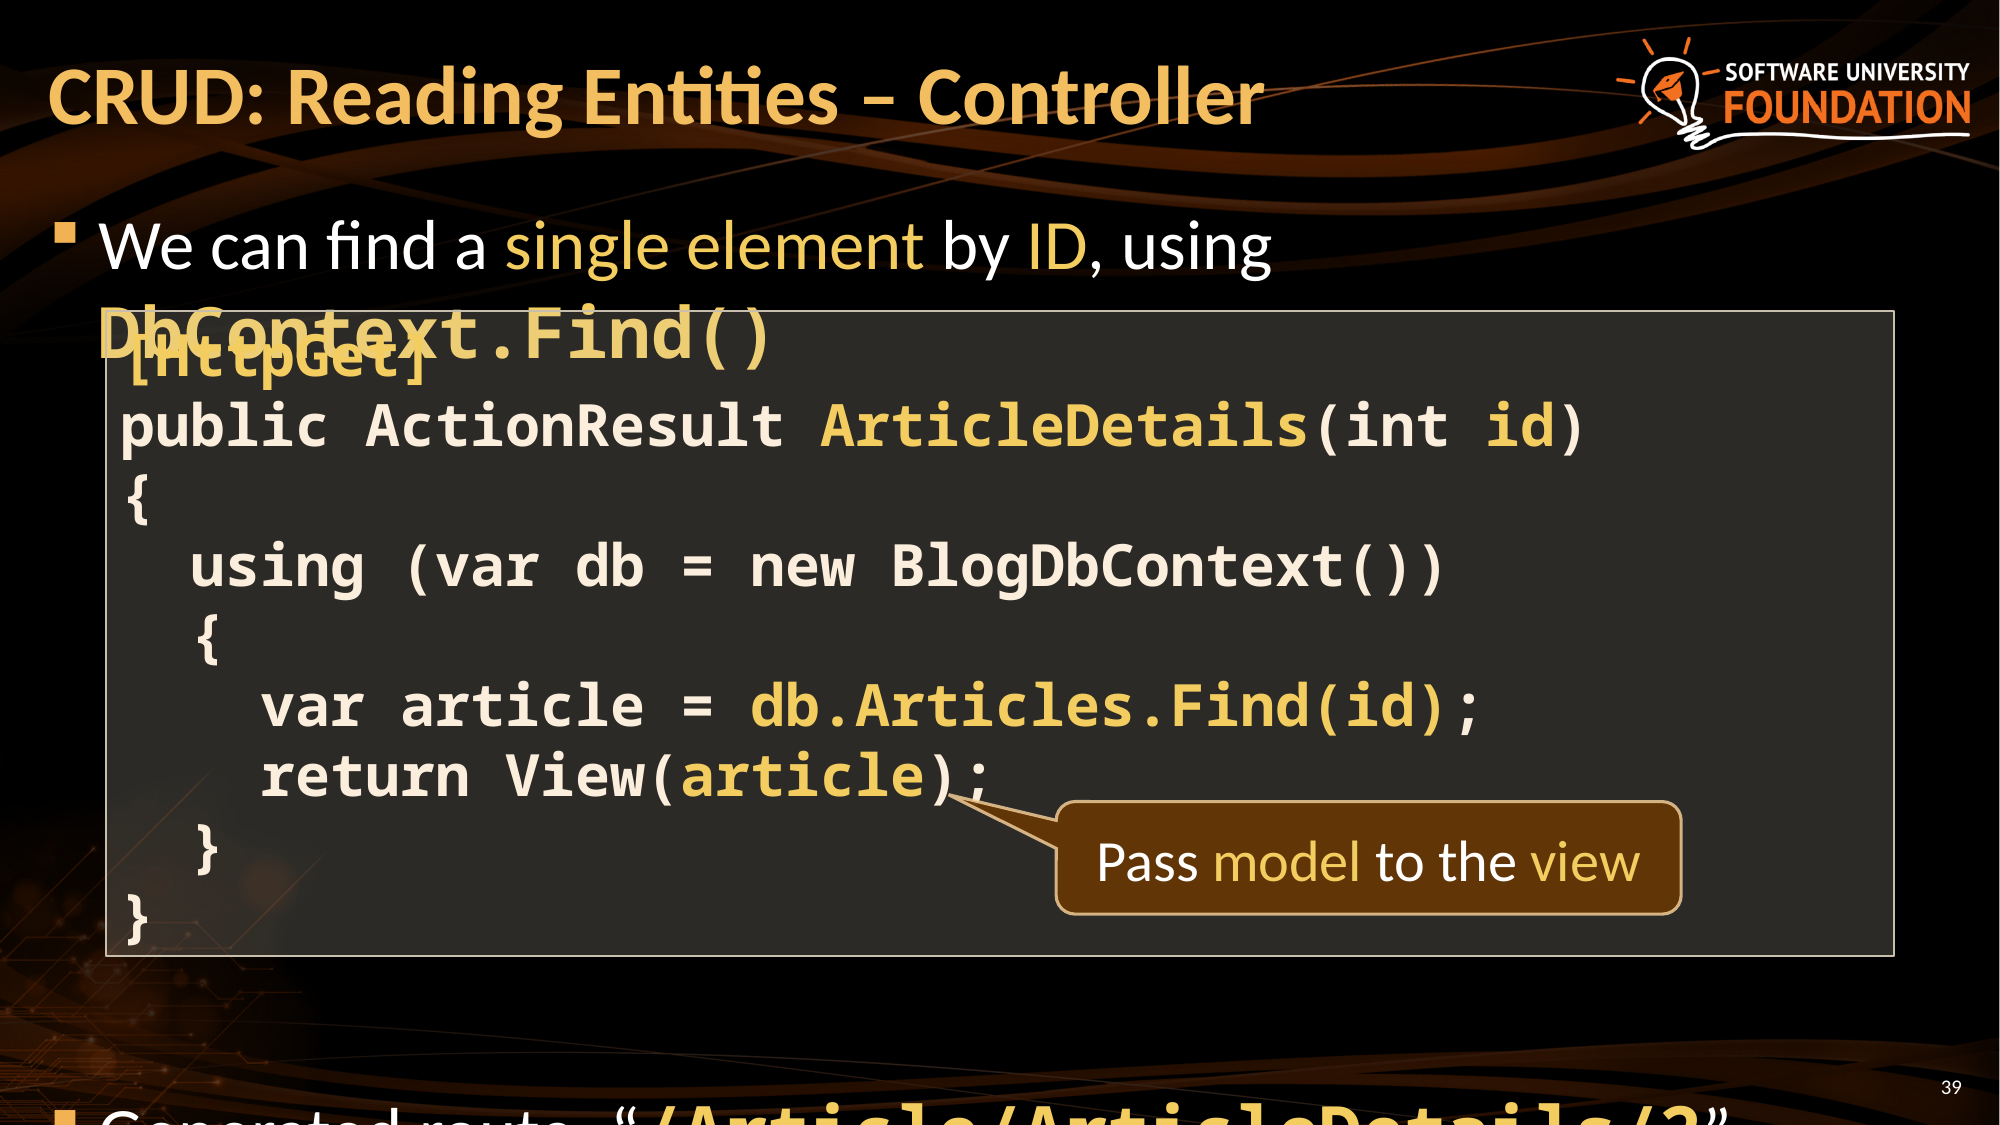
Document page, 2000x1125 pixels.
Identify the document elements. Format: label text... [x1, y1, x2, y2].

text_box [HttpGet] public ActionResult ArticleDetails(int id) { using (var db = new BlogDbContext()) { var article = db.Articles.Find(id); return View(article); } } [105, 311, 1894, 956]
picture [0, 0, 2000, 1125]
text_box Pass model to the view [948, 793, 1683, 916]
title CRUD: Reading Entities – Controller [30, 6, 1602, 189]
list We can find a single element by ID, using DbContext.Find() Generated route: “/Article/ArticleDetails/2” [31, 188, 1968, 1103]
